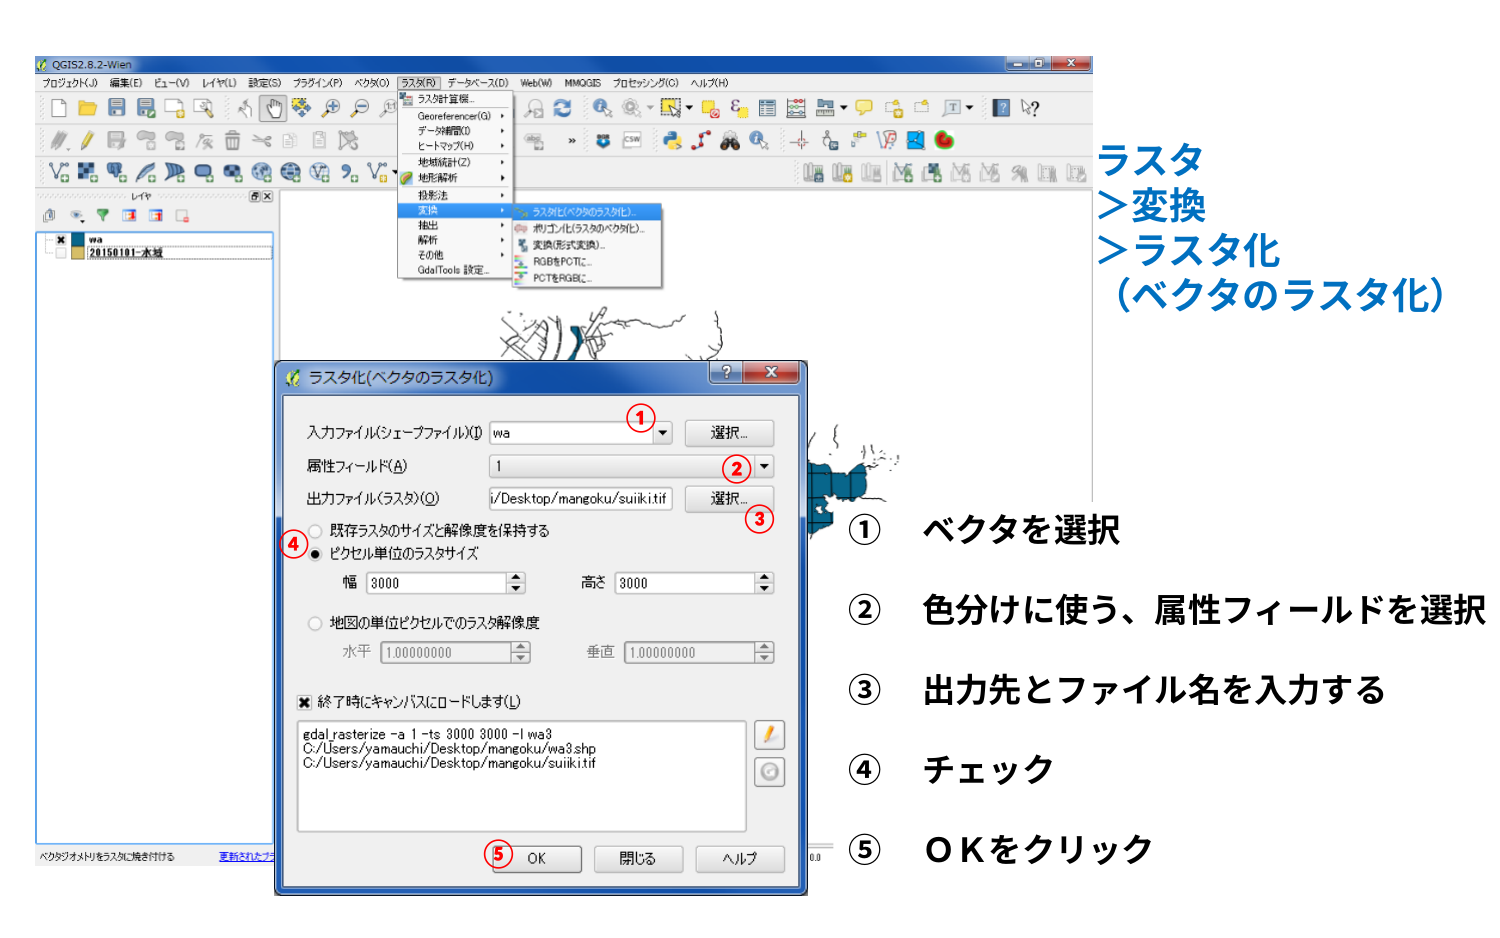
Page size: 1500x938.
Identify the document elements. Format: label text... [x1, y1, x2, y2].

text_box ラスタ ＞変換 ＞ラスタ化 （ベクタのラスタ化） [1093, 129, 1482, 325]
picture [34, 56, 1093, 896]
text_box ① ベクタを選択 ② 色分けに使う、属性フィールドを選択 ③ 出力先とファイル名を入力する ④ チェック ⑤ ＯＫをクリック [833, 502, 1500, 877]
